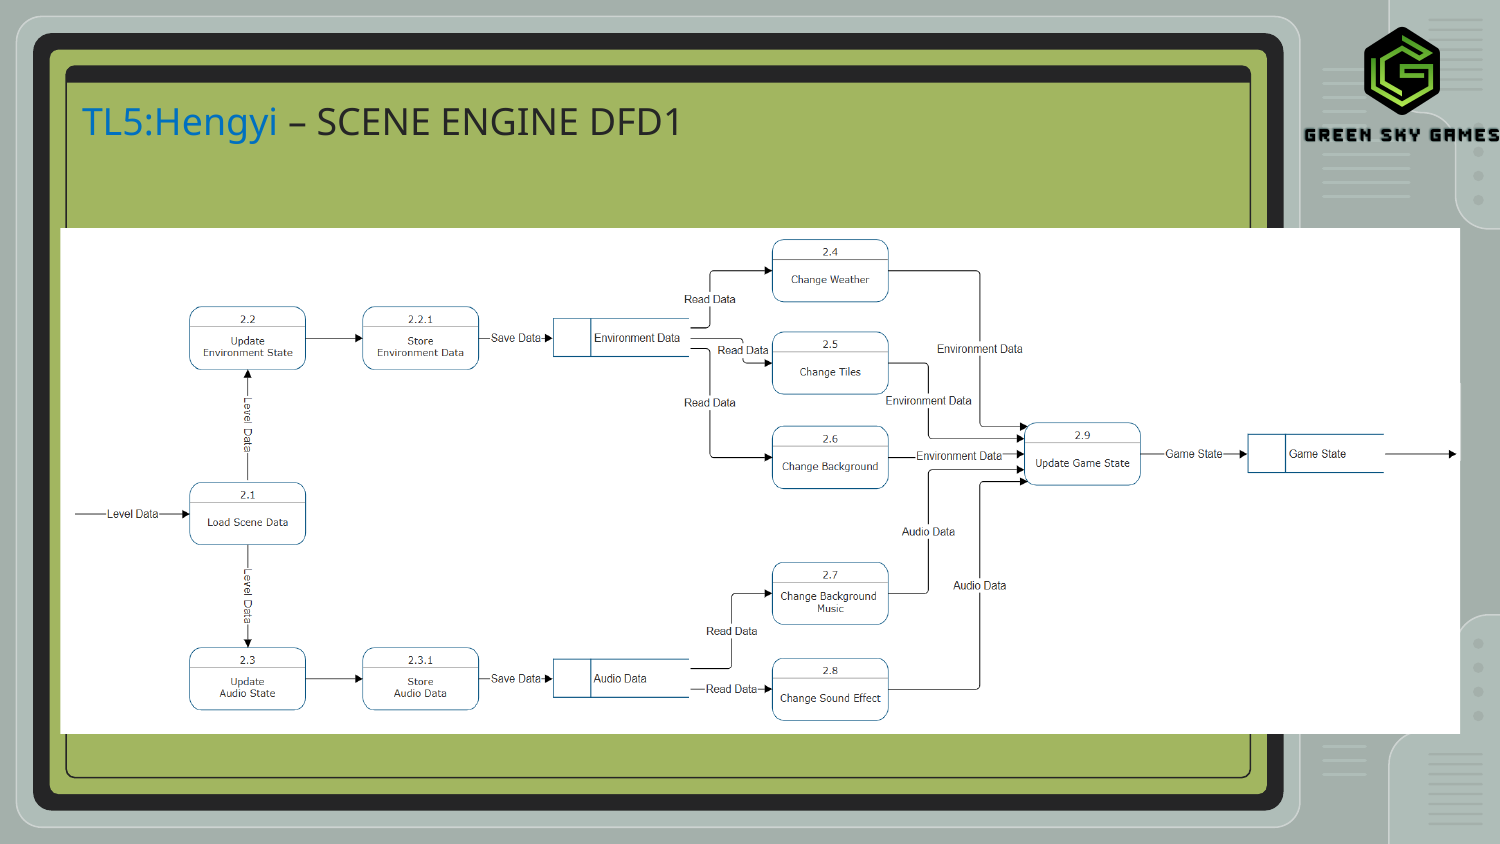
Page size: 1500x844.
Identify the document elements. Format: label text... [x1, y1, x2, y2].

picture [1285, 0, 1500, 184]
title TL5:Hengyi – SCENE ENGINE DFD1 [67, 82, 1428, 218]
picture [60, 228, 1461, 734]
